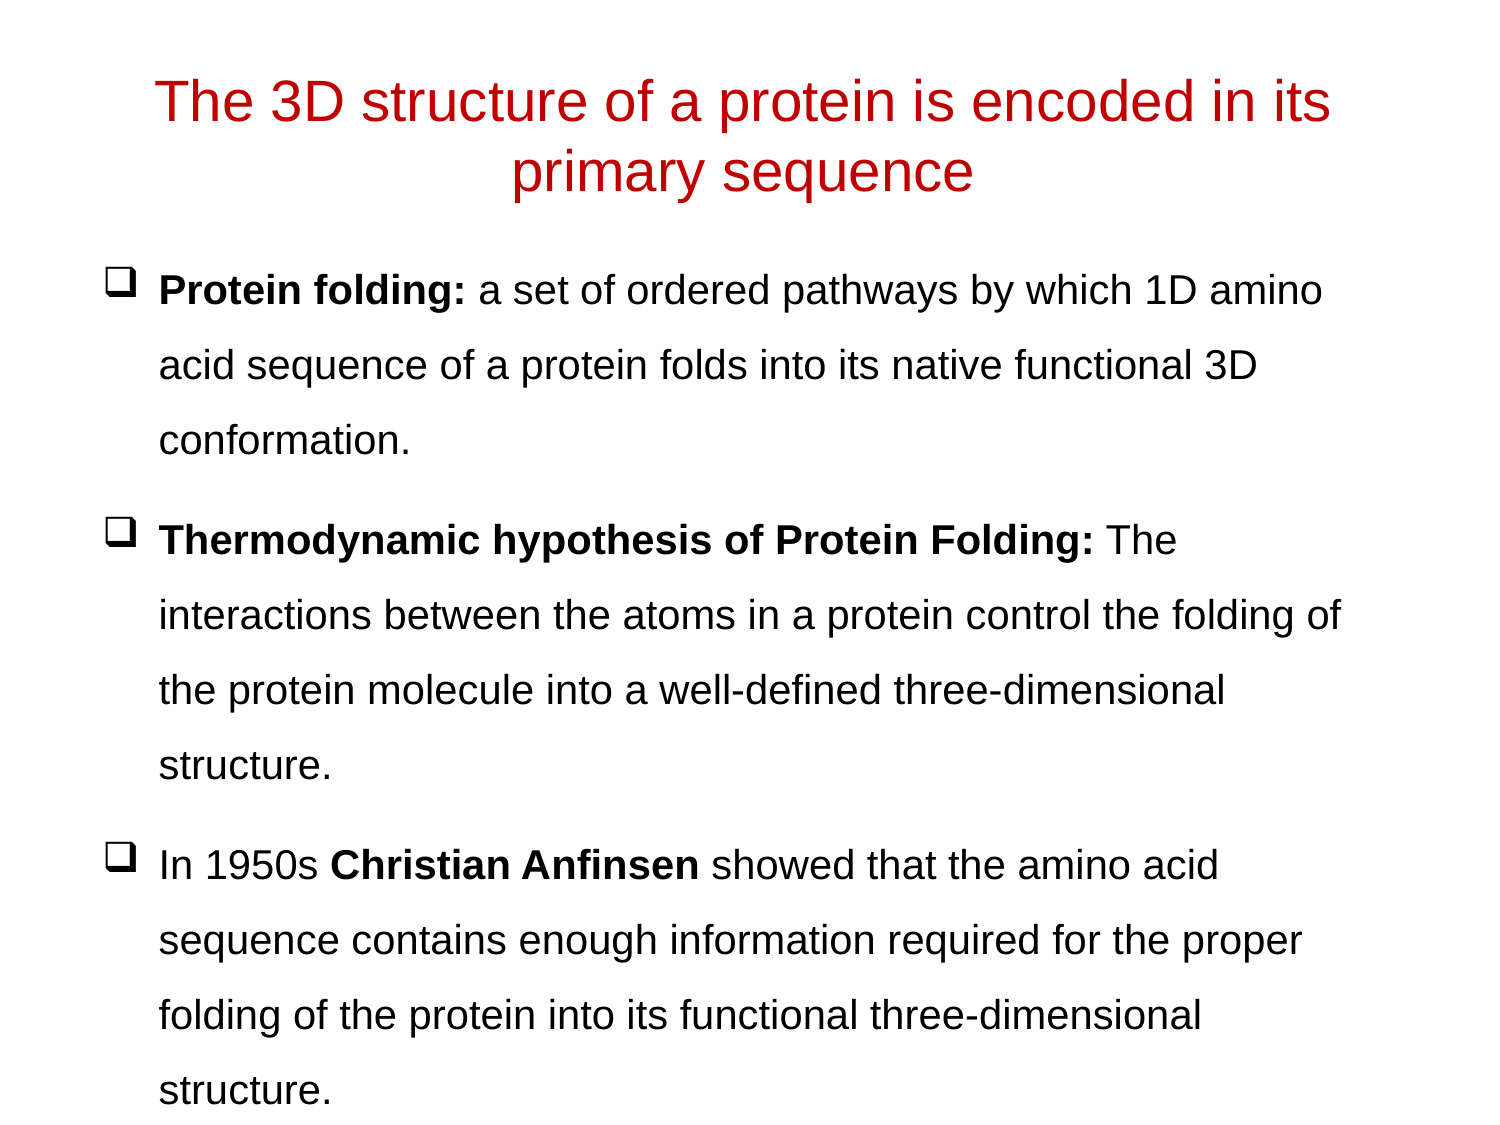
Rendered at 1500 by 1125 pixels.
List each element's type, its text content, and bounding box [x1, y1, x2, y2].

text_box The 3D structure of a protein is encoded in its primary sequence [87, 55, 1400, 211]
text_box Protein folding: a set of ordered pathways by which 1D amino acid sequence of a protein folds into its native functional 3D conformation. Thermodynamic hypothesis of Protein Folding: The interactions between the atoms in a protein control the folding of the protein molecule into a well-defined three-dimensional structure. In 1950s Christian Anfinsen showed that the amino acid sequence contains enough information required for the proper folding of the protein into its functional three-dimensional structure. [87, 230, 1400, 1120]
